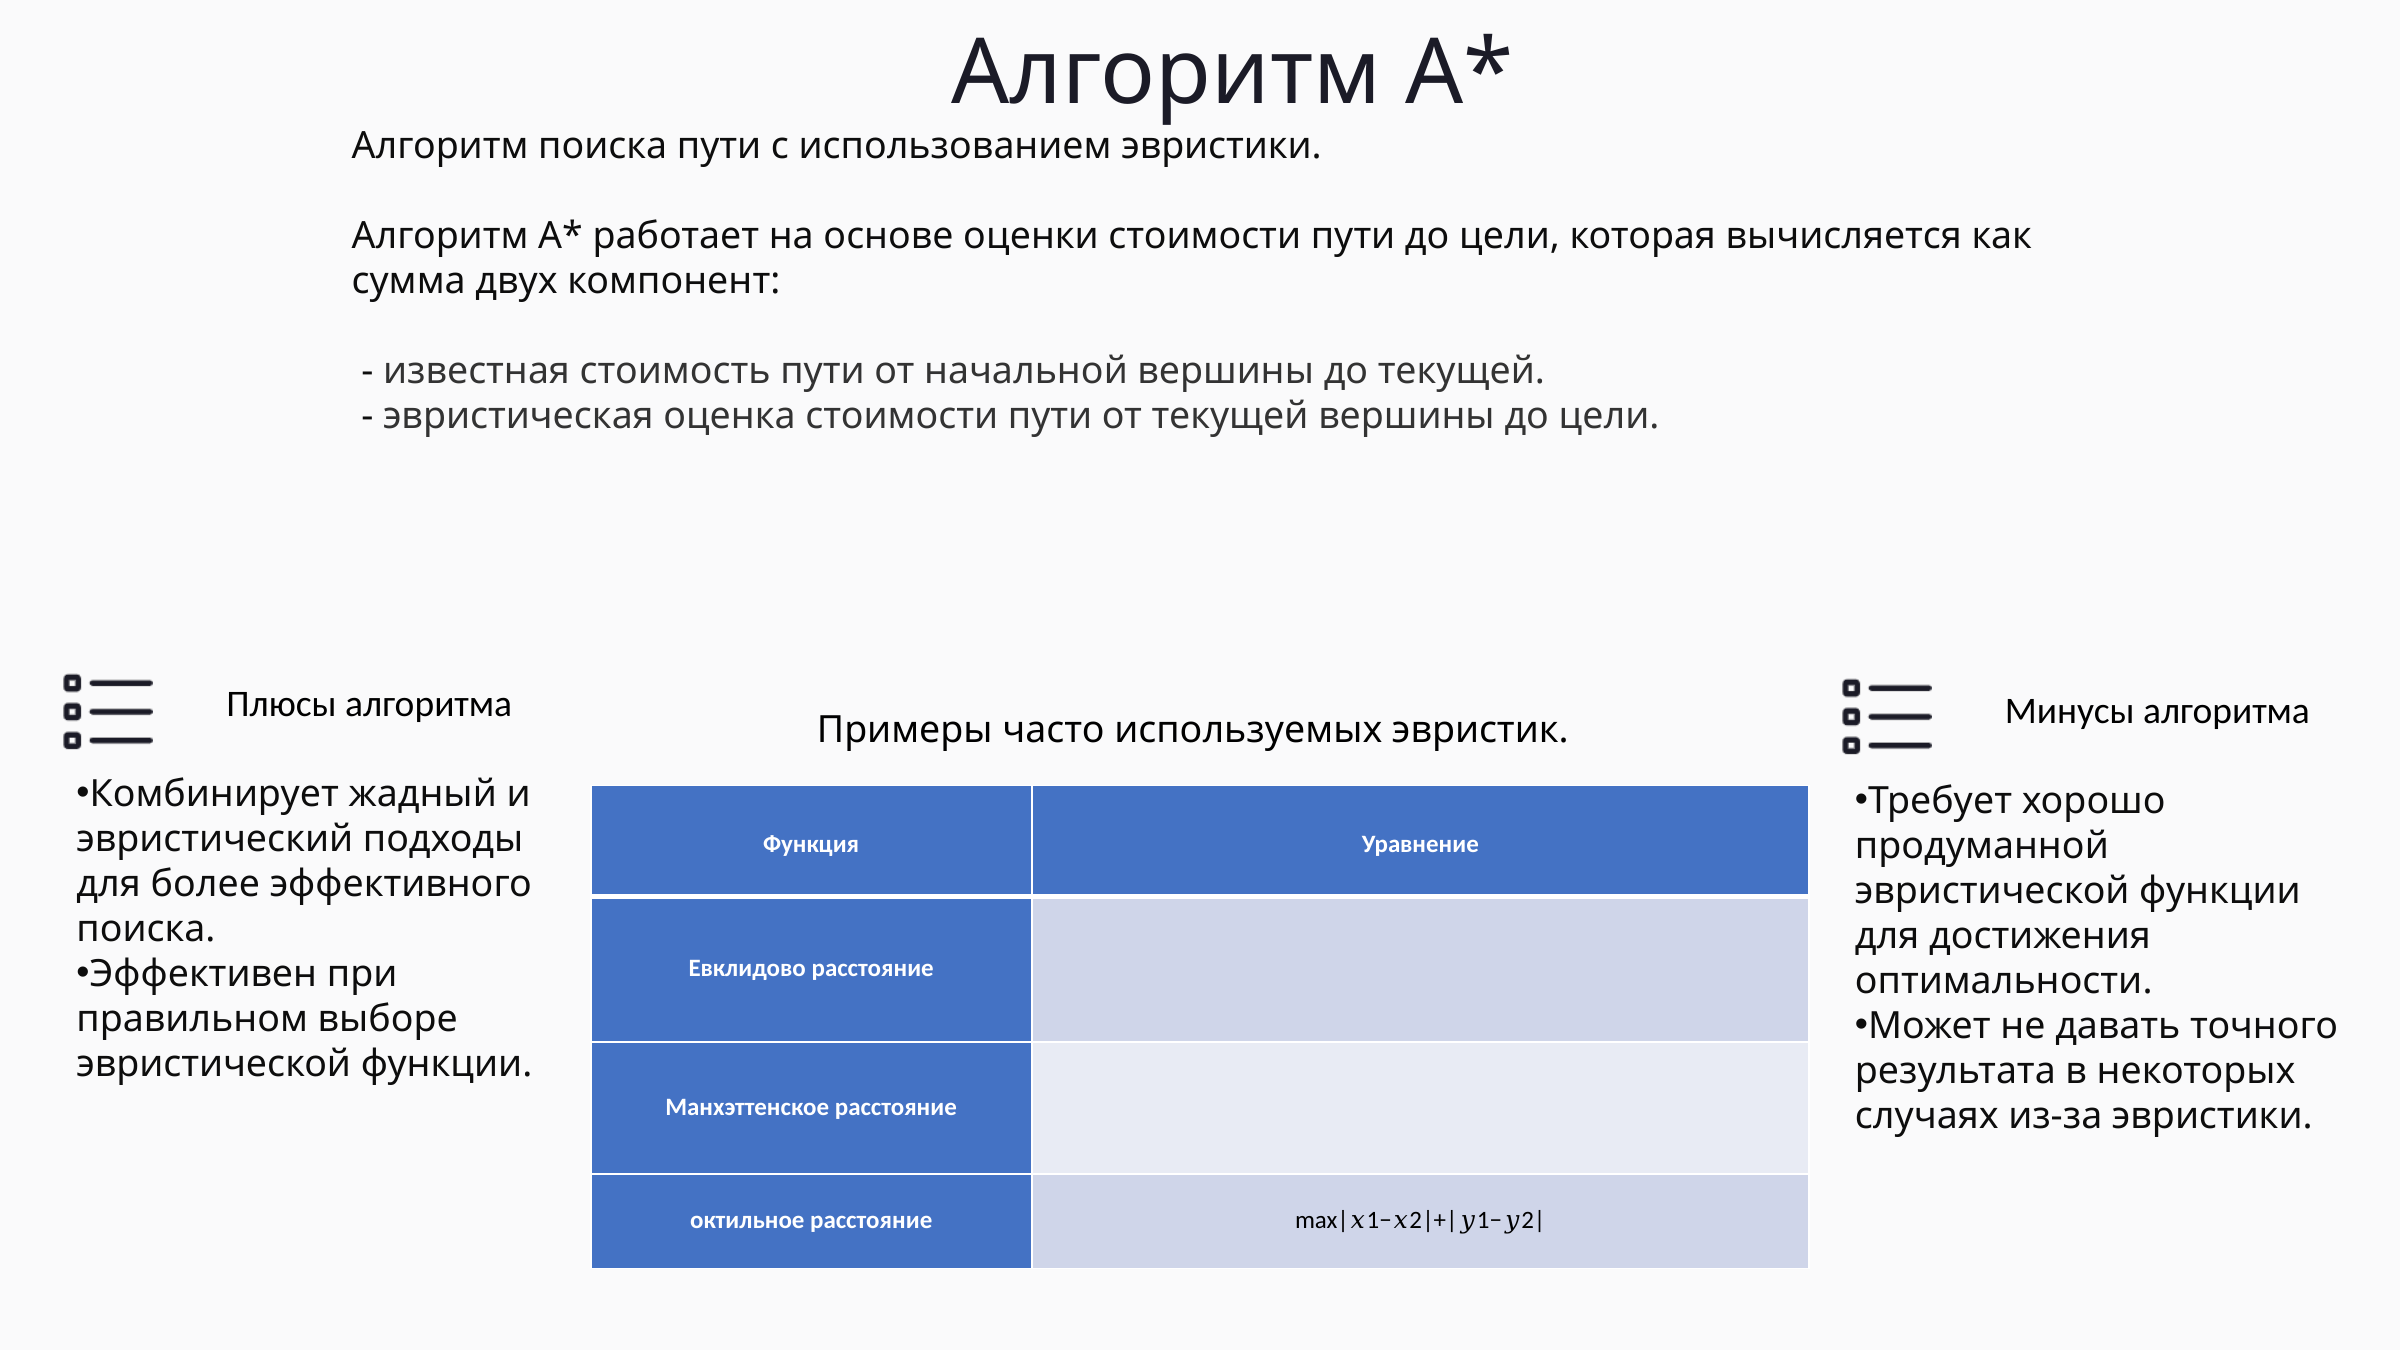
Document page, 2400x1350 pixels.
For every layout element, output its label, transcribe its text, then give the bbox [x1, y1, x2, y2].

text_box Плюсы алгоритма Комбинирует жадный и эвристический подходы для более эффективного поиска. Эффективен при правильном выборе эвристической функции. [61, 671, 591, 1092]
picture [1840, 671, 1932, 763]
picture [61, 666, 153, 759]
text_box Примеры часто используемых эвристик. [802, 697, 1598, 758]
text_box [0, 0, 2400, 1350]
text_box Минусы алгоритма Требует хорошо продуманной эвристической функции для достижения оптимальности. Может не давать точного результата в некоторых случаях из-за эвристики. [1840, 679, 2370, 1189]
